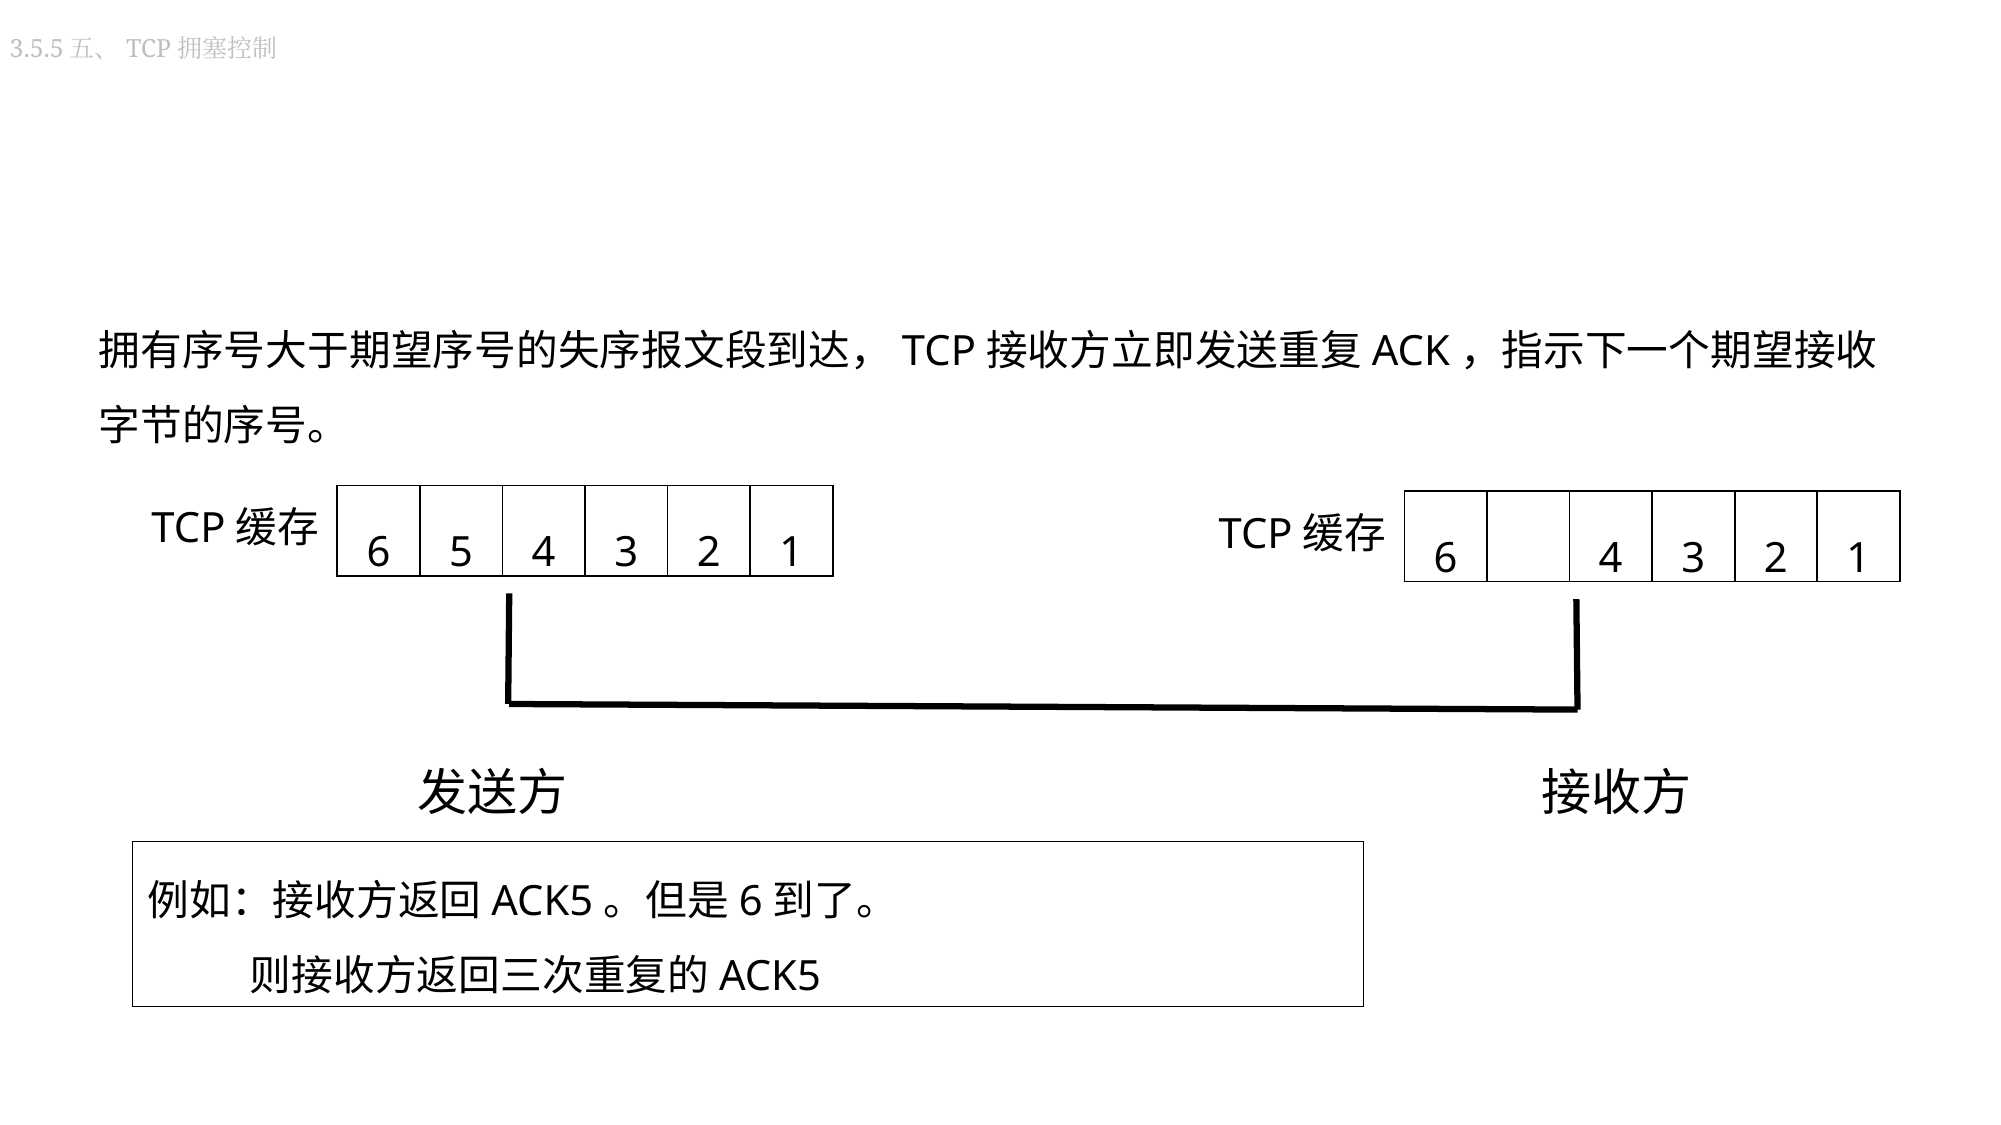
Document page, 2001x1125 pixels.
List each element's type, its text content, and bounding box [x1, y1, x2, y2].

table_header 4 [503, 486, 584, 575]
table_header 2 [1736, 492, 1816, 581]
table_header 3 [586, 486, 667, 575]
table_header 1 [751, 486, 832, 575]
table_header 1 [1818, 492, 1899, 581]
text_box 接收方 [1526, 752, 1735, 828]
text_box TCP缓存 [136, 493, 337, 559]
text_box 拥有序号大于期望序号的失序报文段到达，TCP接收方立即发送重复ACK，指示下一个期望接收字节的序号。 [83, 291, 1906, 457]
text_box 发送方 [402, 752, 611, 828]
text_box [509, 703, 1578, 710]
text_box TCP缓存 [1203, 499, 1404, 564]
table_header 6 [1405, 492, 1486, 581]
table_header 2 [668, 486, 749, 575]
text_box 3.5.5五、TCP拥塞控制 [0, 24, 292, 70]
table_header 4 [1570, 492, 1651, 581]
table_header 3 [1653, 492, 1734, 581]
table_header 6 [338, 486, 419, 575]
table_header 5 [421, 486, 502, 575]
table_header [1488, 492, 1569, 581]
text_box 例如：接收方返回ACK5。但是6到了。 则接收方返回三次重复的ACK5 [132, 841, 1364, 1007]
